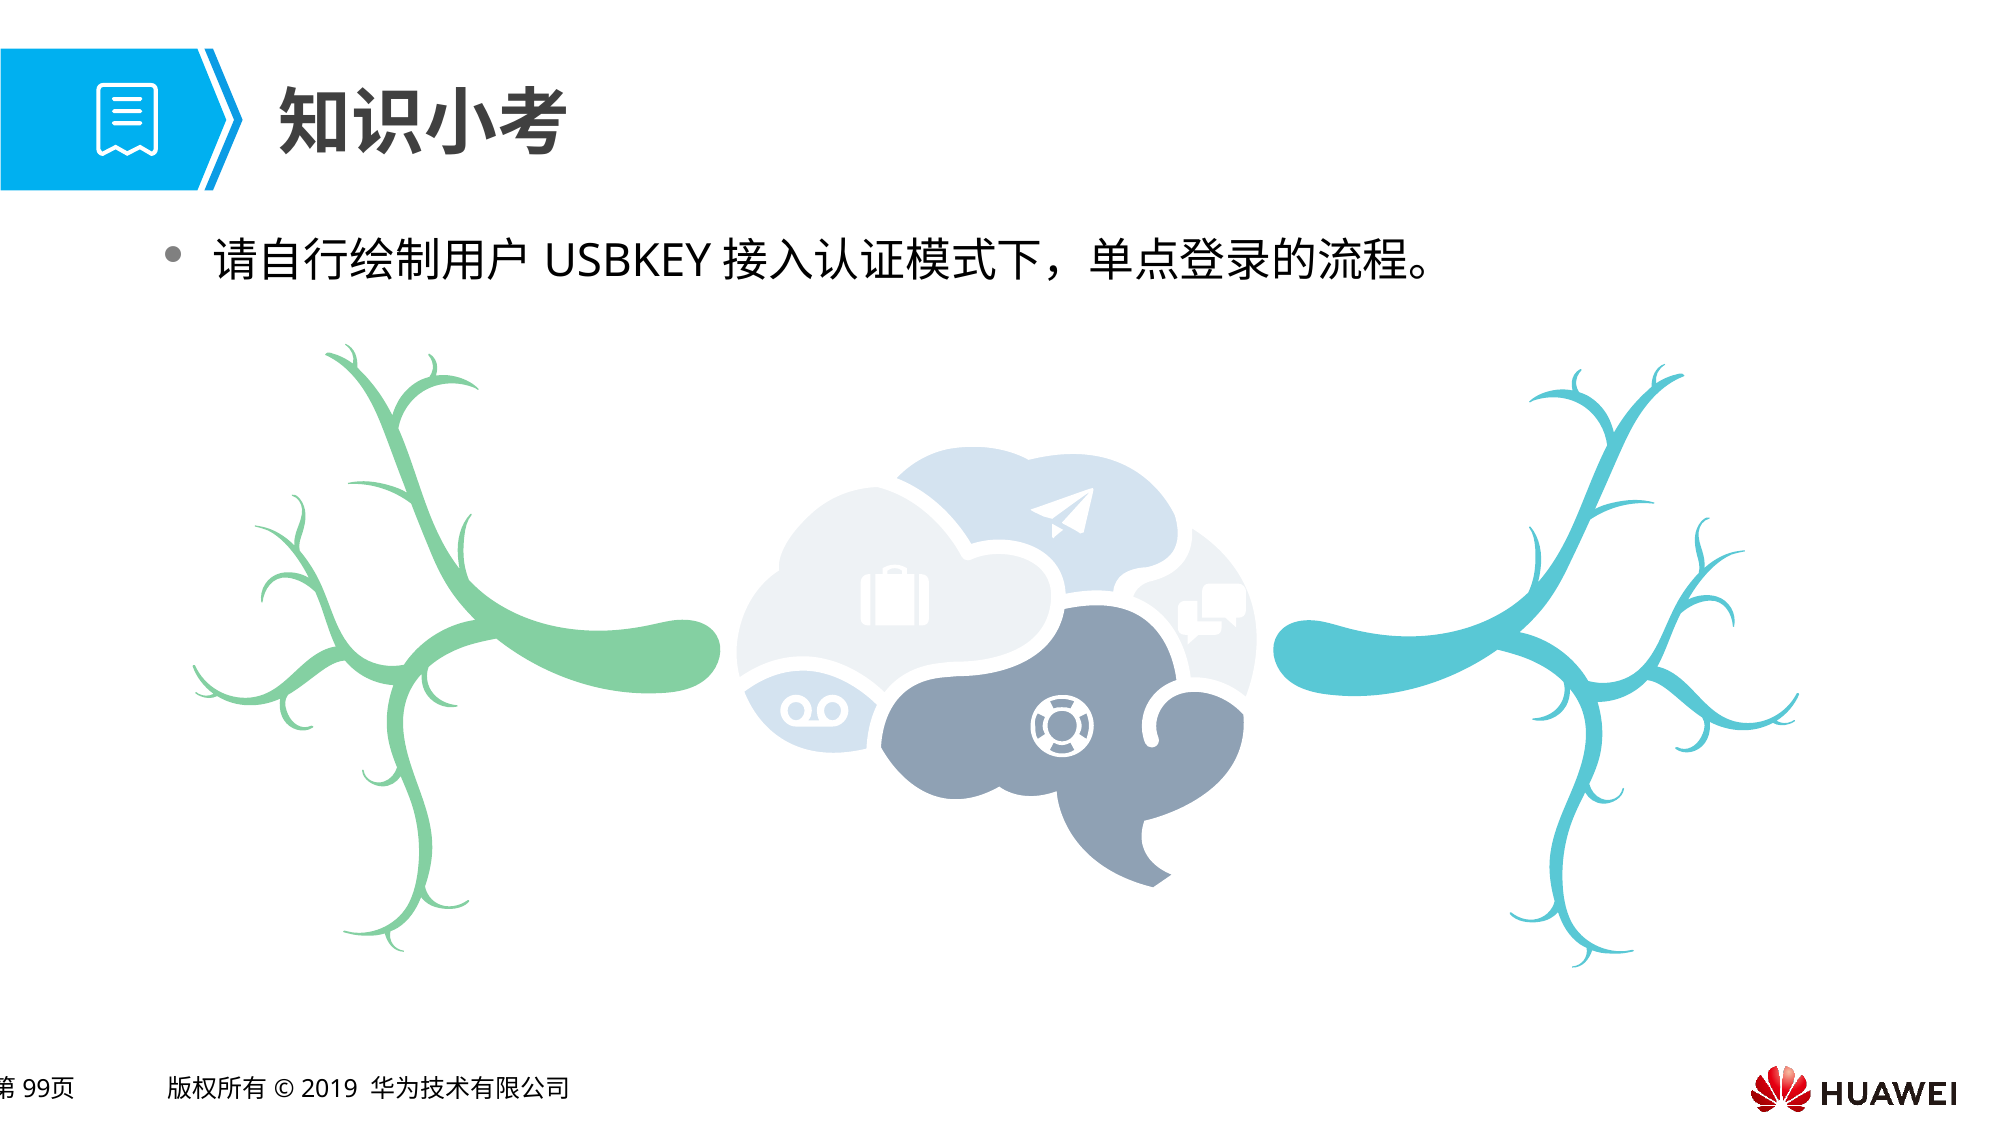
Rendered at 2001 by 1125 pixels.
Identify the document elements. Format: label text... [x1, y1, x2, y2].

picture [1751, 1066, 1956, 1112]
list 请自行绘制用户USBKEY接入认证模式下，单点登录的流程。 [149, 202, 1883, 971]
title 知识小考 [261, 67, 1875, 173]
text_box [193, 349, 1800, 969]
